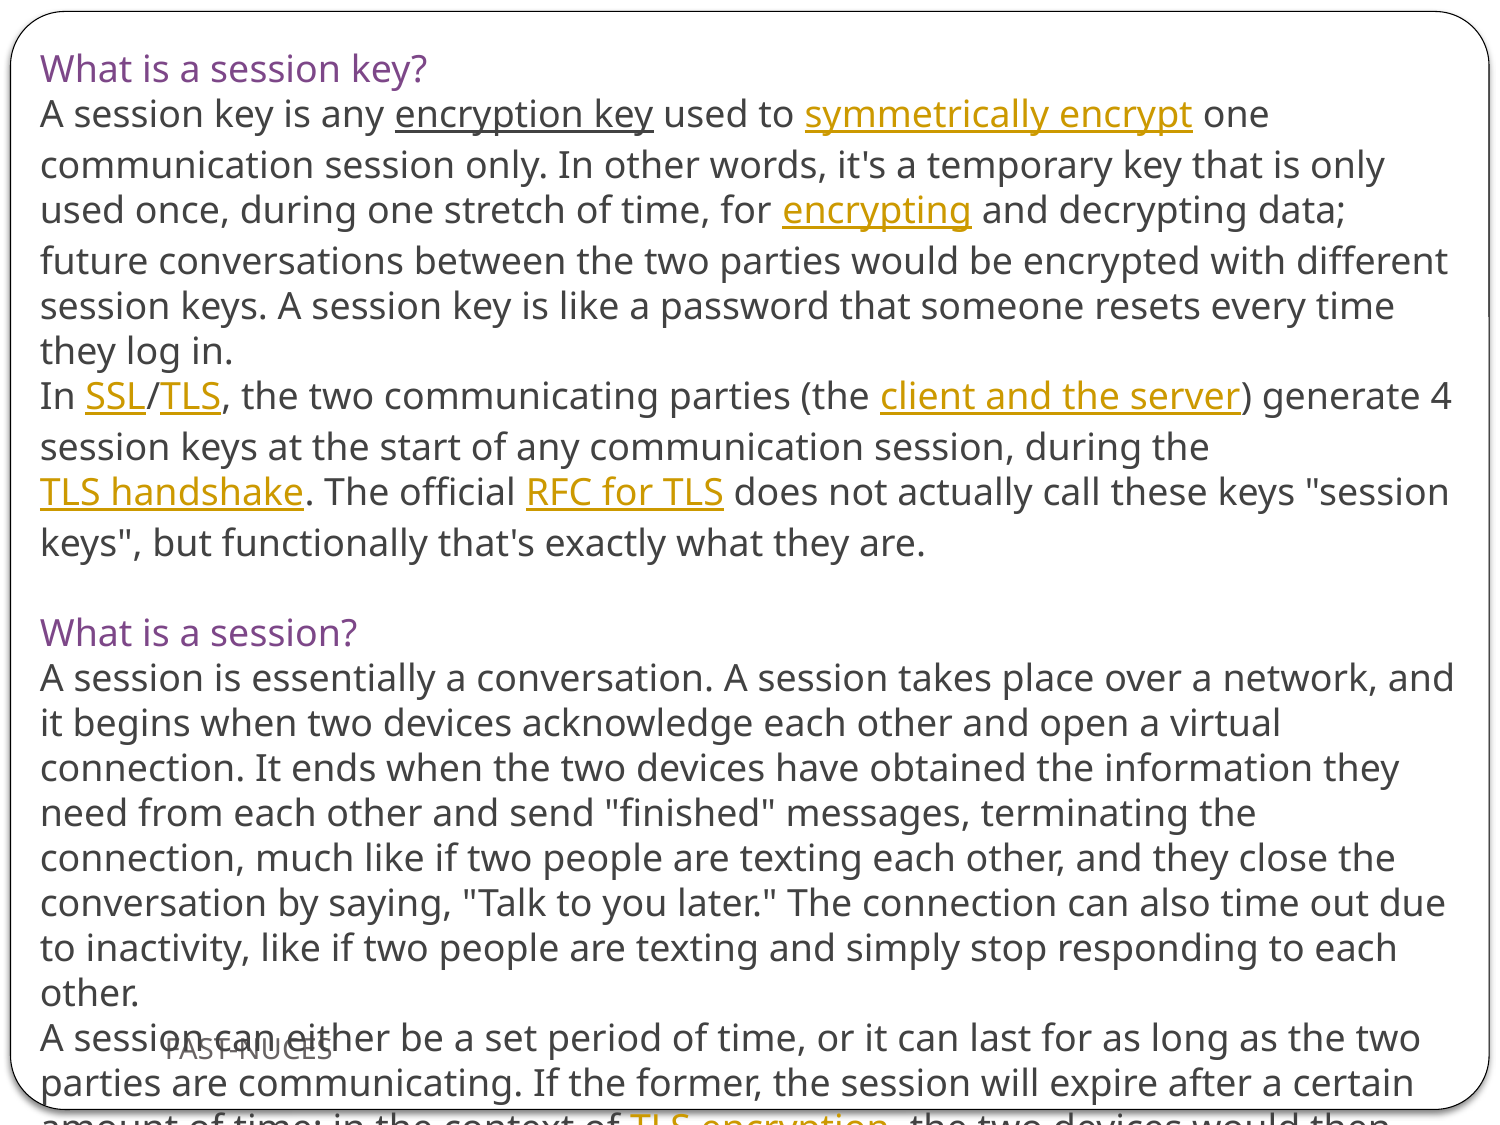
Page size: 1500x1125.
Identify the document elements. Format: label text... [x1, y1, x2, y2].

text_box What is a session key? A session key is any encryption key used to symmetrically encrypt one communication session only. In other words, it's a temporary key that is only used once, during one stretch of time, for encrypting and decrypting data; future conversations between the two parties would be encrypted with different session keys. A session key is like a password that someone resets every time they log in. In SSL/TLS, the two communicating parties (the client and the server) generate 4 session keys at the start of any communication session, during the TLS handshake. The official RFC for TLS does not actually call these keys "session keys", but functionally that's exactly what they are. What is a session? A session is essentially a conversation. A session takes place over a network, and it begins when two devices acknowledge each other and open a virtual connection. It ends when the two devices have obtained the information they need from each other and send "finished" messages, terminating the connection, much like if two people are texting each other, and they close the conversation by saying, "Talk to you later." The connection can also time out due to inactivity, like if two people are texting and simply stop responding to each other. A session can either be a set period of time, or it can last for as long as the two parties are communicating. If the former, the session will expire after a certain amount of time; in the context of TLS encryption, the two devices would then have to exchange information and generate new session keys to reopen the connection. [24, 37, 1475, 1125]
